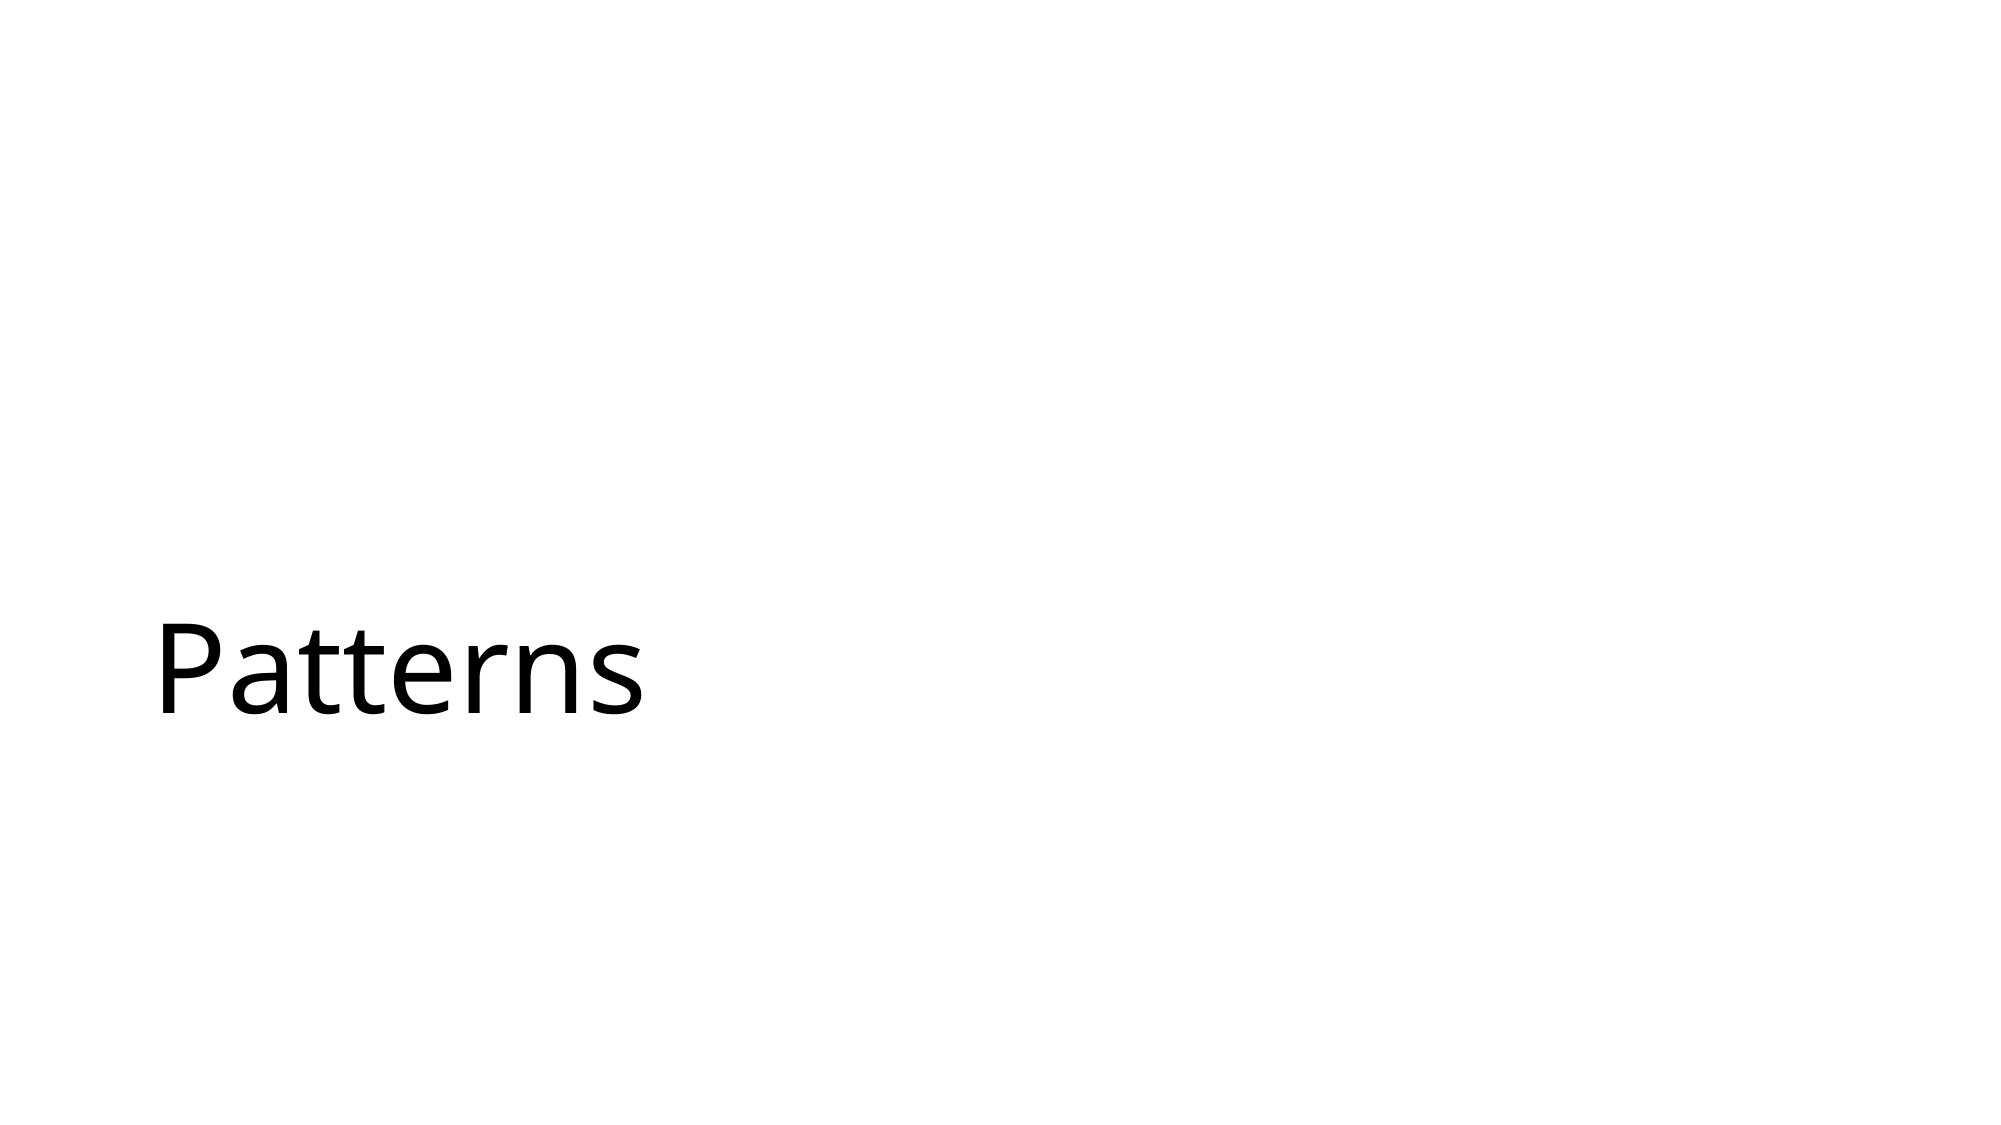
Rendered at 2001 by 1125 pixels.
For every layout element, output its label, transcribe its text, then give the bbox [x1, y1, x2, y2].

title Patterns [136, 280, 1862, 749]
